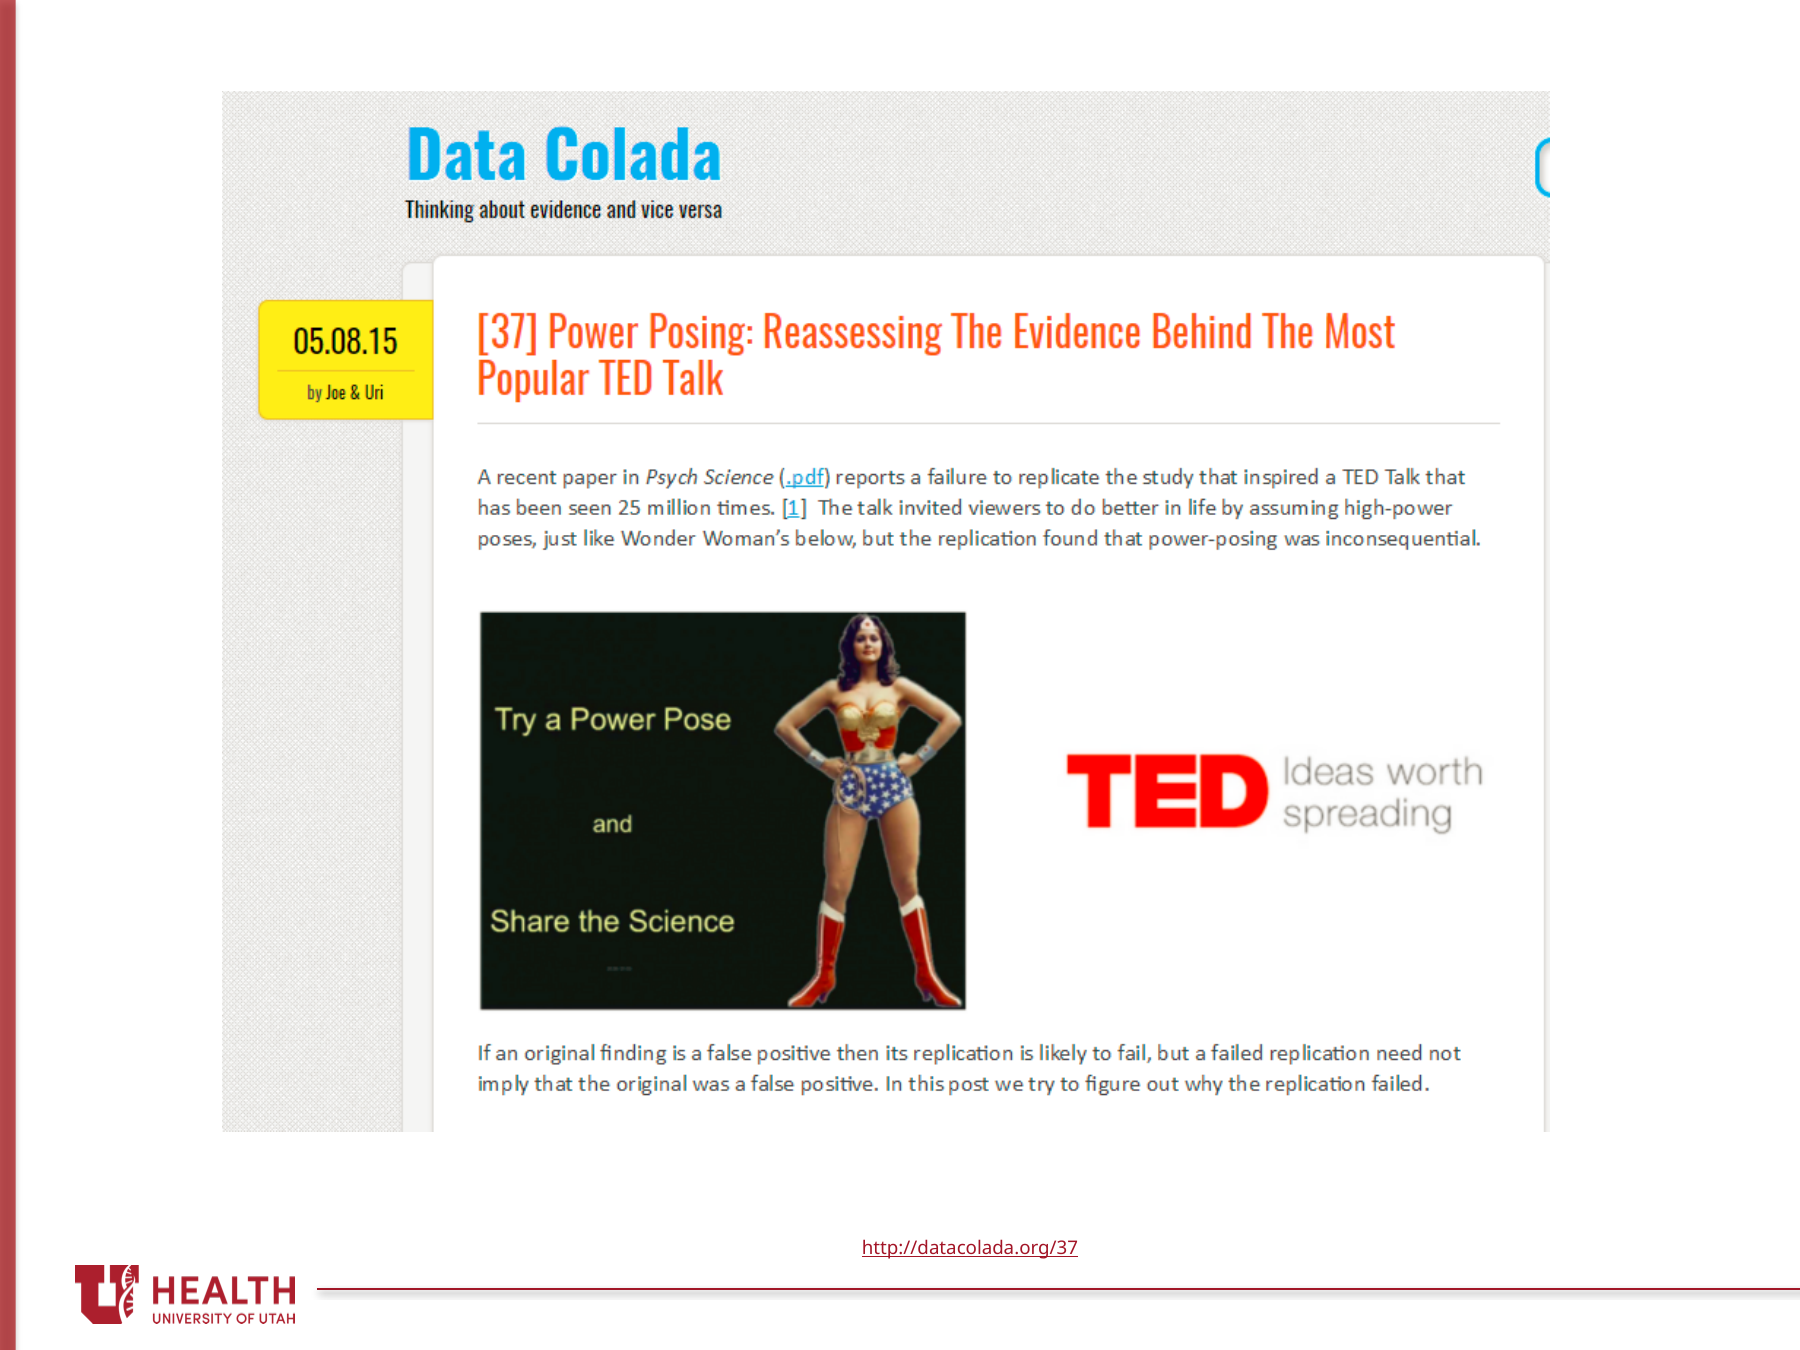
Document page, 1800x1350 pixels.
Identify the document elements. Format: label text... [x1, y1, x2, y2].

picture [75, 1265, 295, 1324]
list http://datacolada.org/37 [847, 1228, 1800, 1289]
picture [221, 91, 1551, 1132]
picture [1540, 142, 1551, 193]
